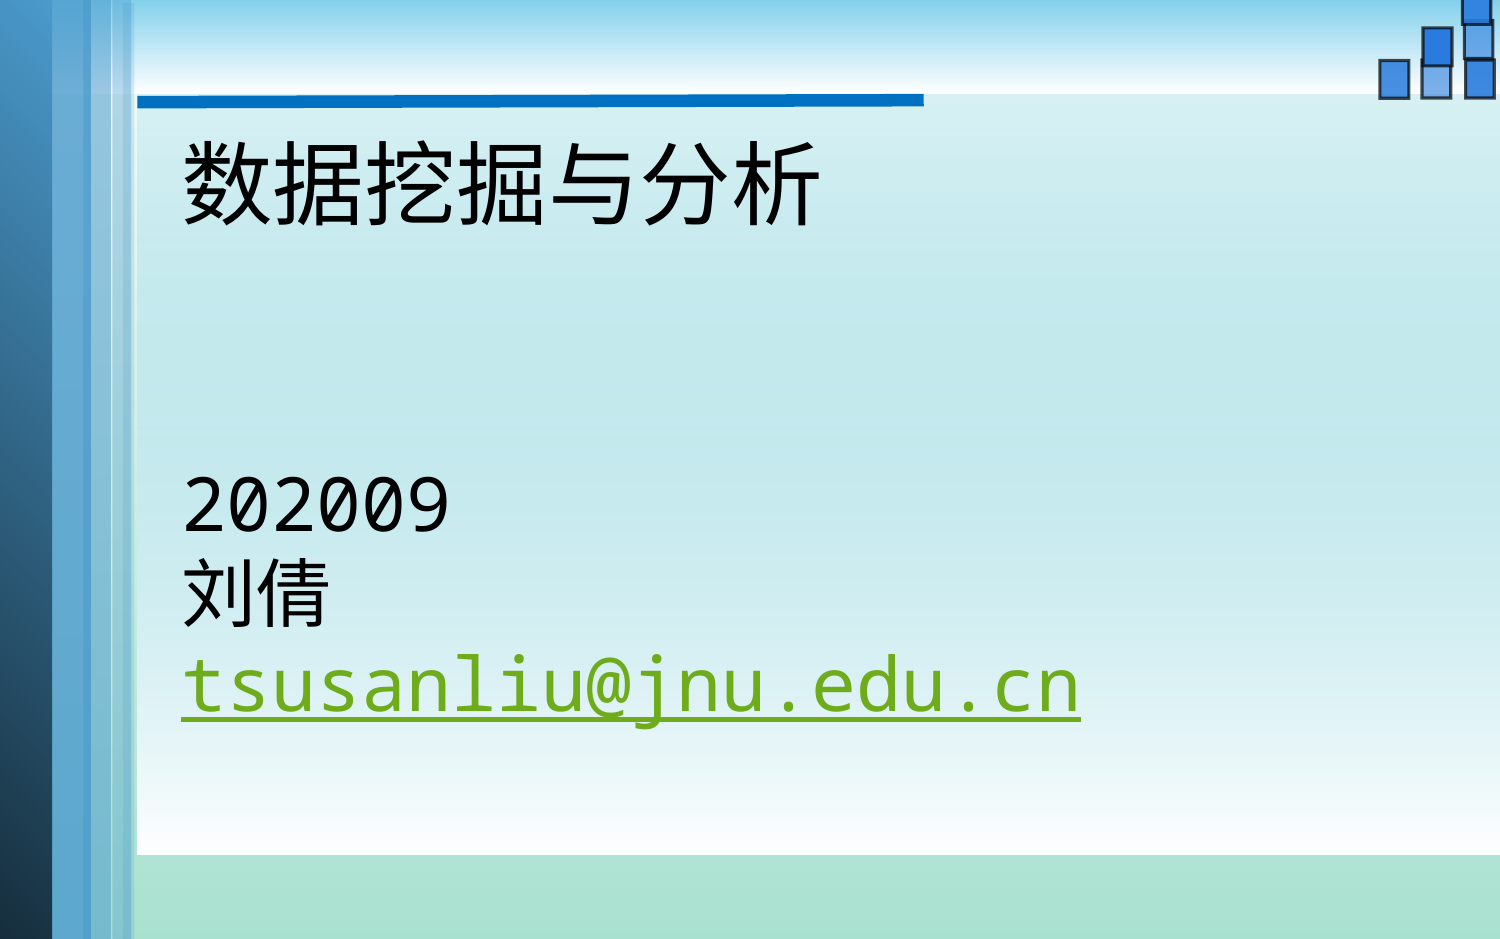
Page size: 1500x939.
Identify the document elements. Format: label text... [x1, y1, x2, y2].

text_box 数据挖掘与分析 202009 刘倩 tsusanliu@jnu.edu.cn [166, 119, 1097, 856]
